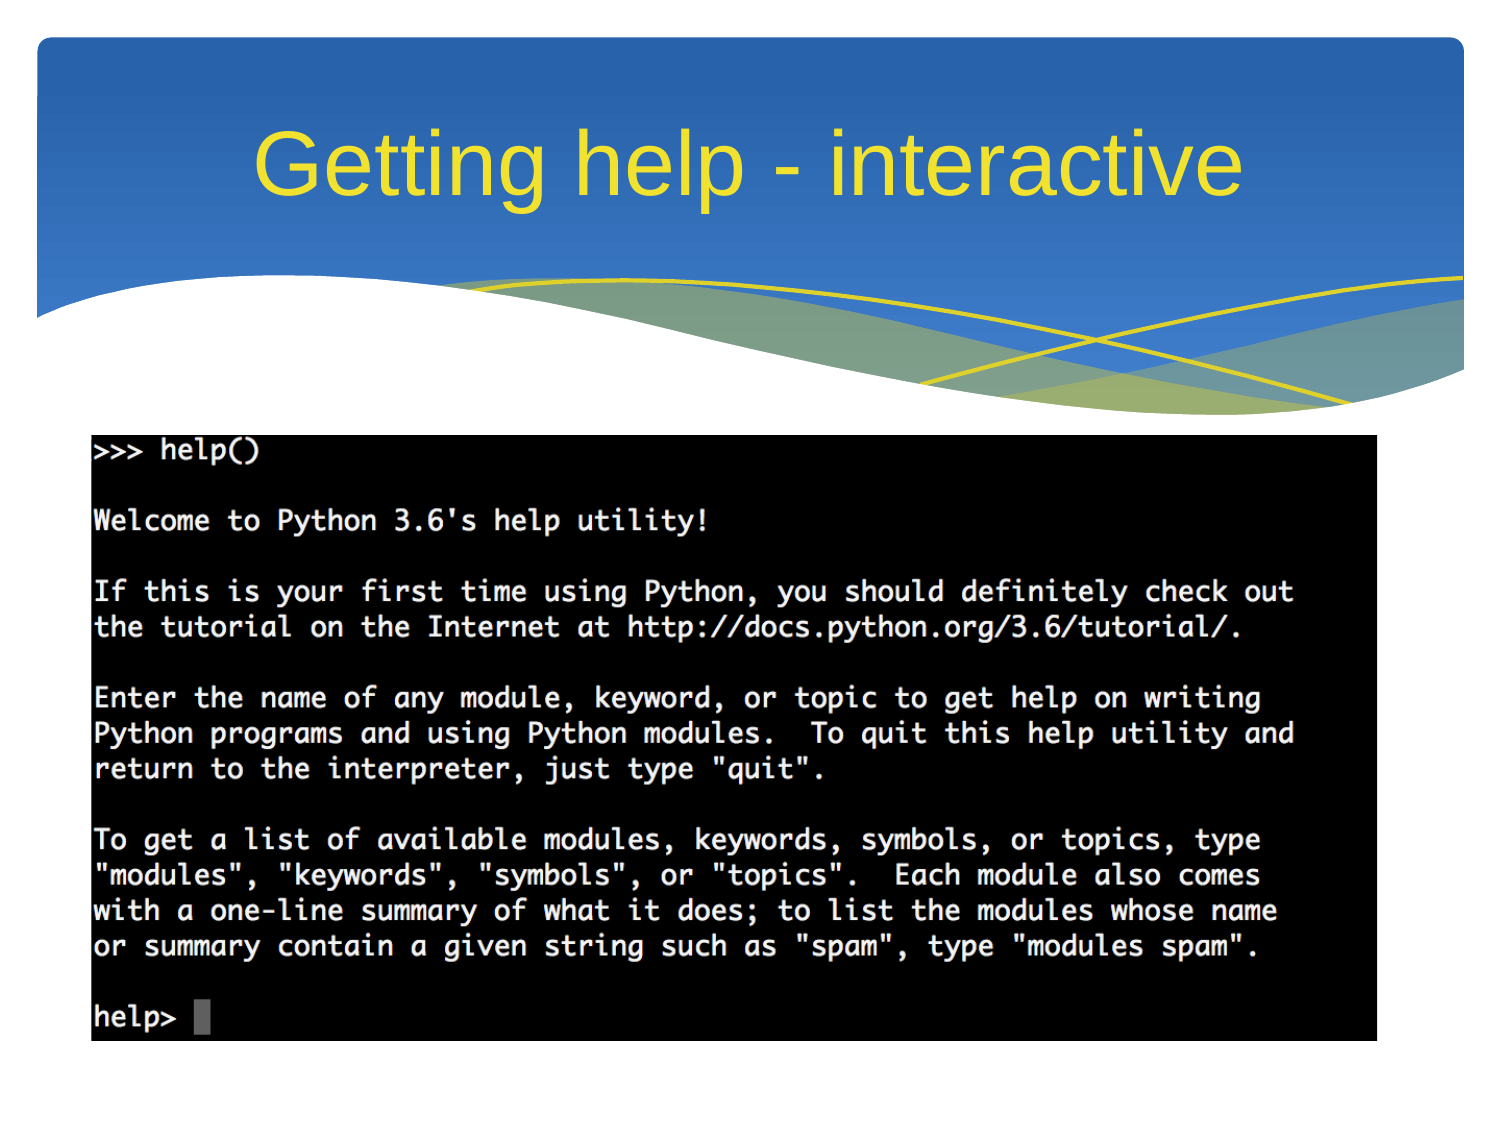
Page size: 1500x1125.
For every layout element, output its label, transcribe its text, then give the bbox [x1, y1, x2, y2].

title Getting help - interactive [75, 55, 1425, 261]
picture [91, 435, 1378, 1042]
